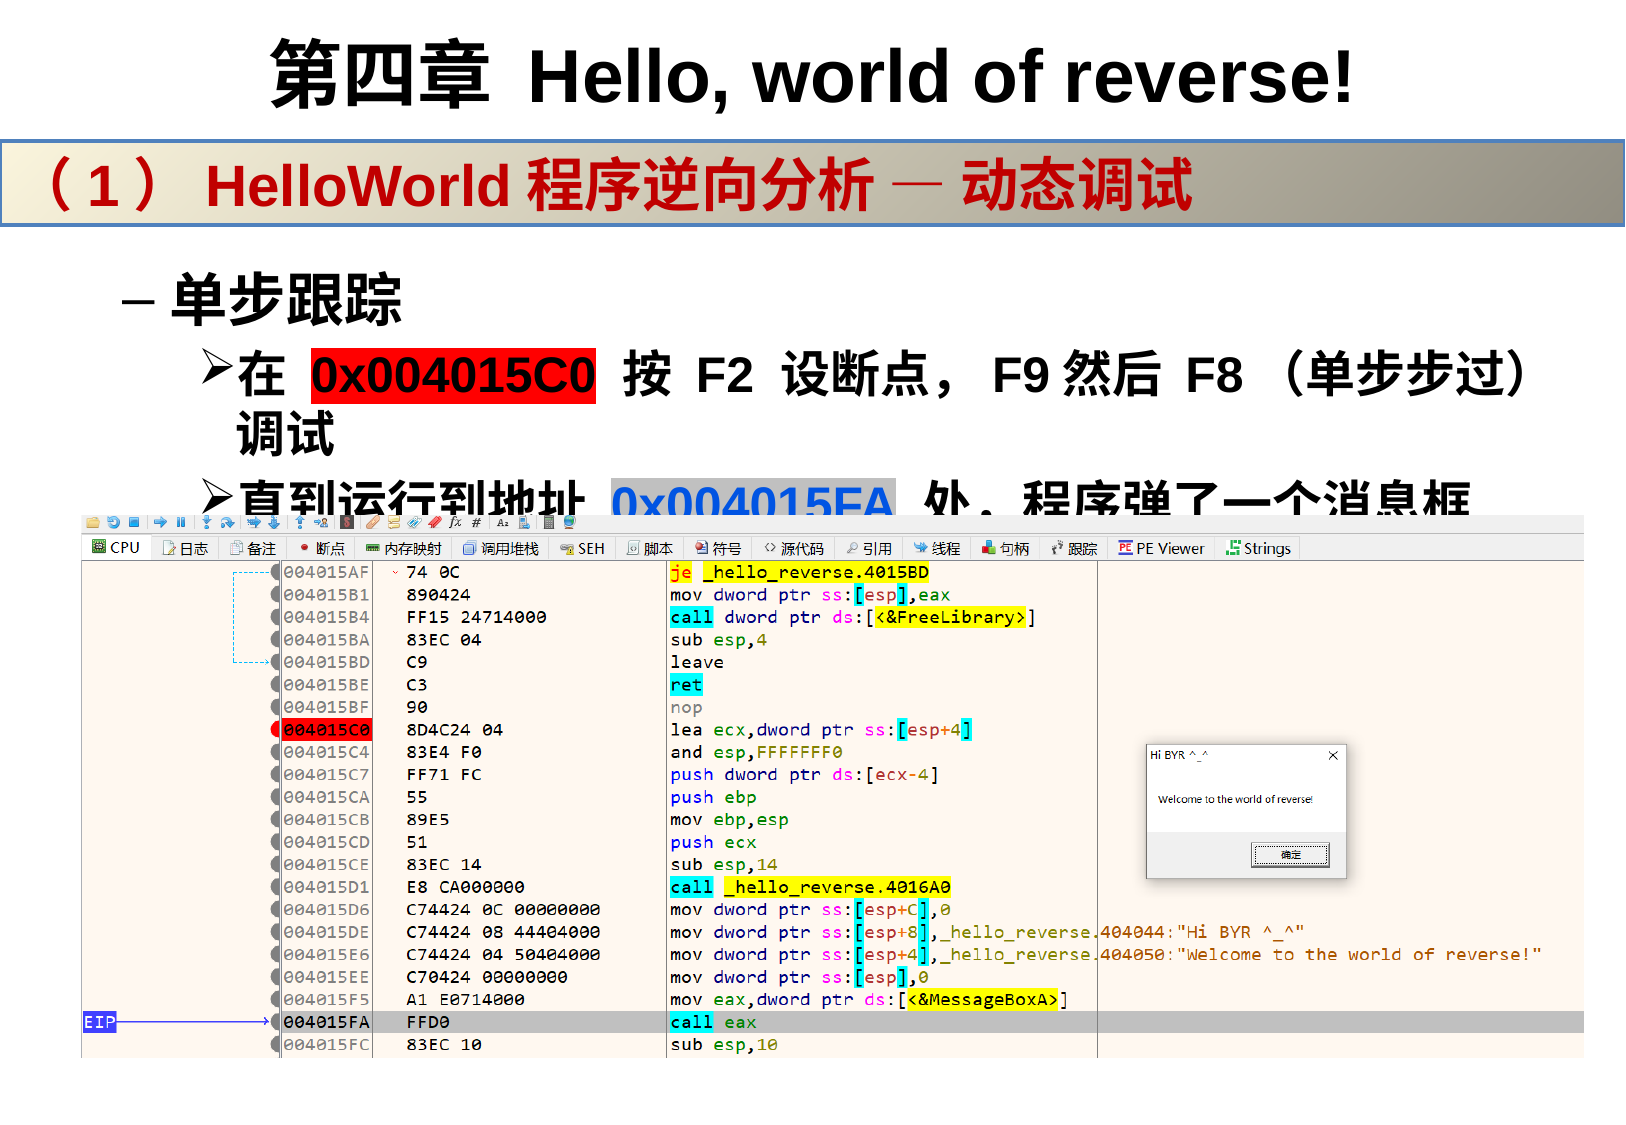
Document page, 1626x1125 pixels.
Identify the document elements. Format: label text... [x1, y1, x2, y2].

text_box （1）HelloWorld程序逆向分析 — 动态调试 [0, 139, 1625, 227]
picture [80, 514, 1585, 1058]
list 单步跟踪 在 0x004015C0 按 F2 设断点，F9然后 F8（单步步过）调试 直到运行到地址 0x004015FA 处，程序弹了一个消息框 [32, 255, 1593, 870]
title 第四章 Hello, world of reverse! [81, 19, 1544, 126]
